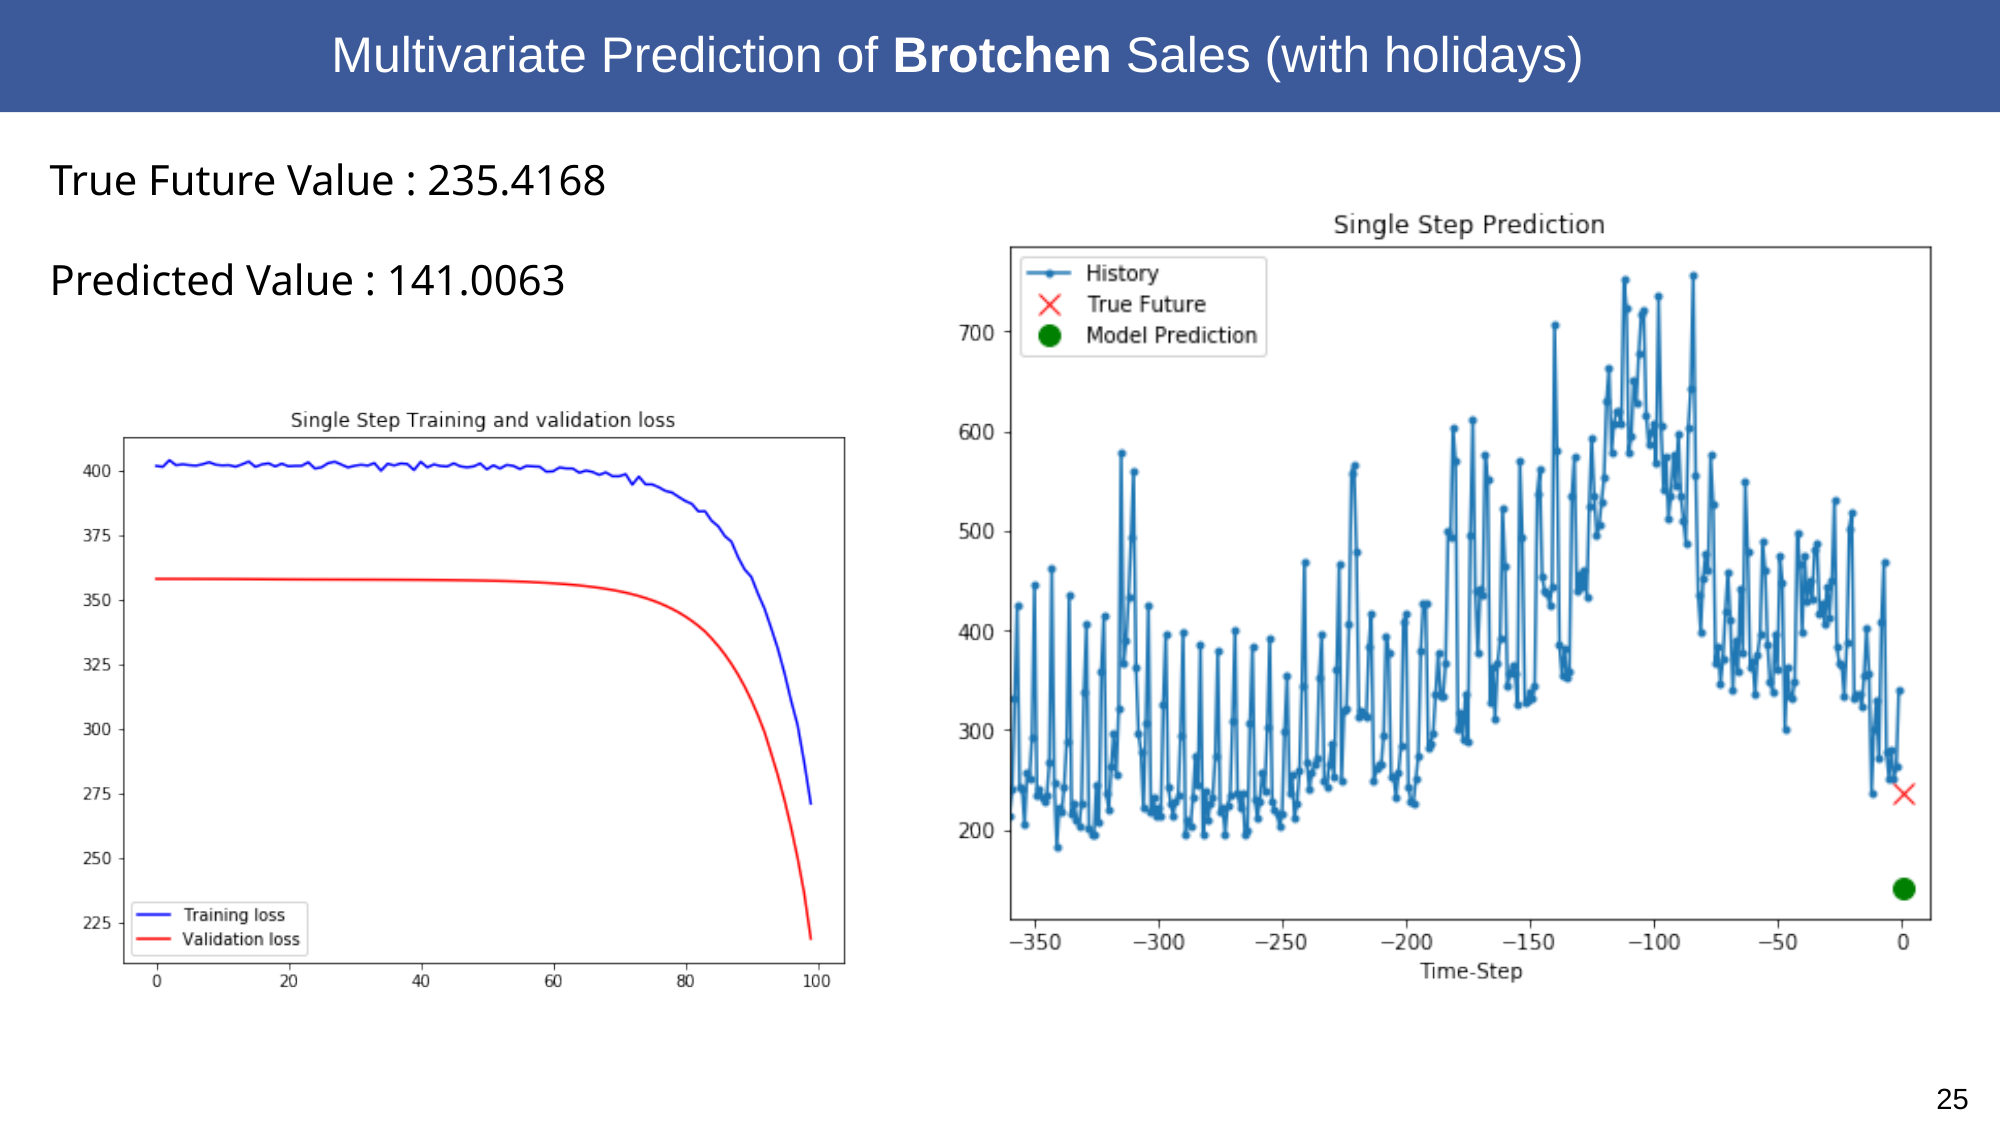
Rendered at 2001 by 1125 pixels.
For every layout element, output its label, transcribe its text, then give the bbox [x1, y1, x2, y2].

slide_number 25 [1897, 1070, 2000, 1125]
list True Future Value : 235.4168 Predicted Value : 141.0063 [34, 0, 832, 556]
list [70, 400, 855, 1002]
title Multivariate Prediction of Brotchen Sales (with holidays) [832, 0, 1797, 109]
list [941, 198, 1945, 998]
